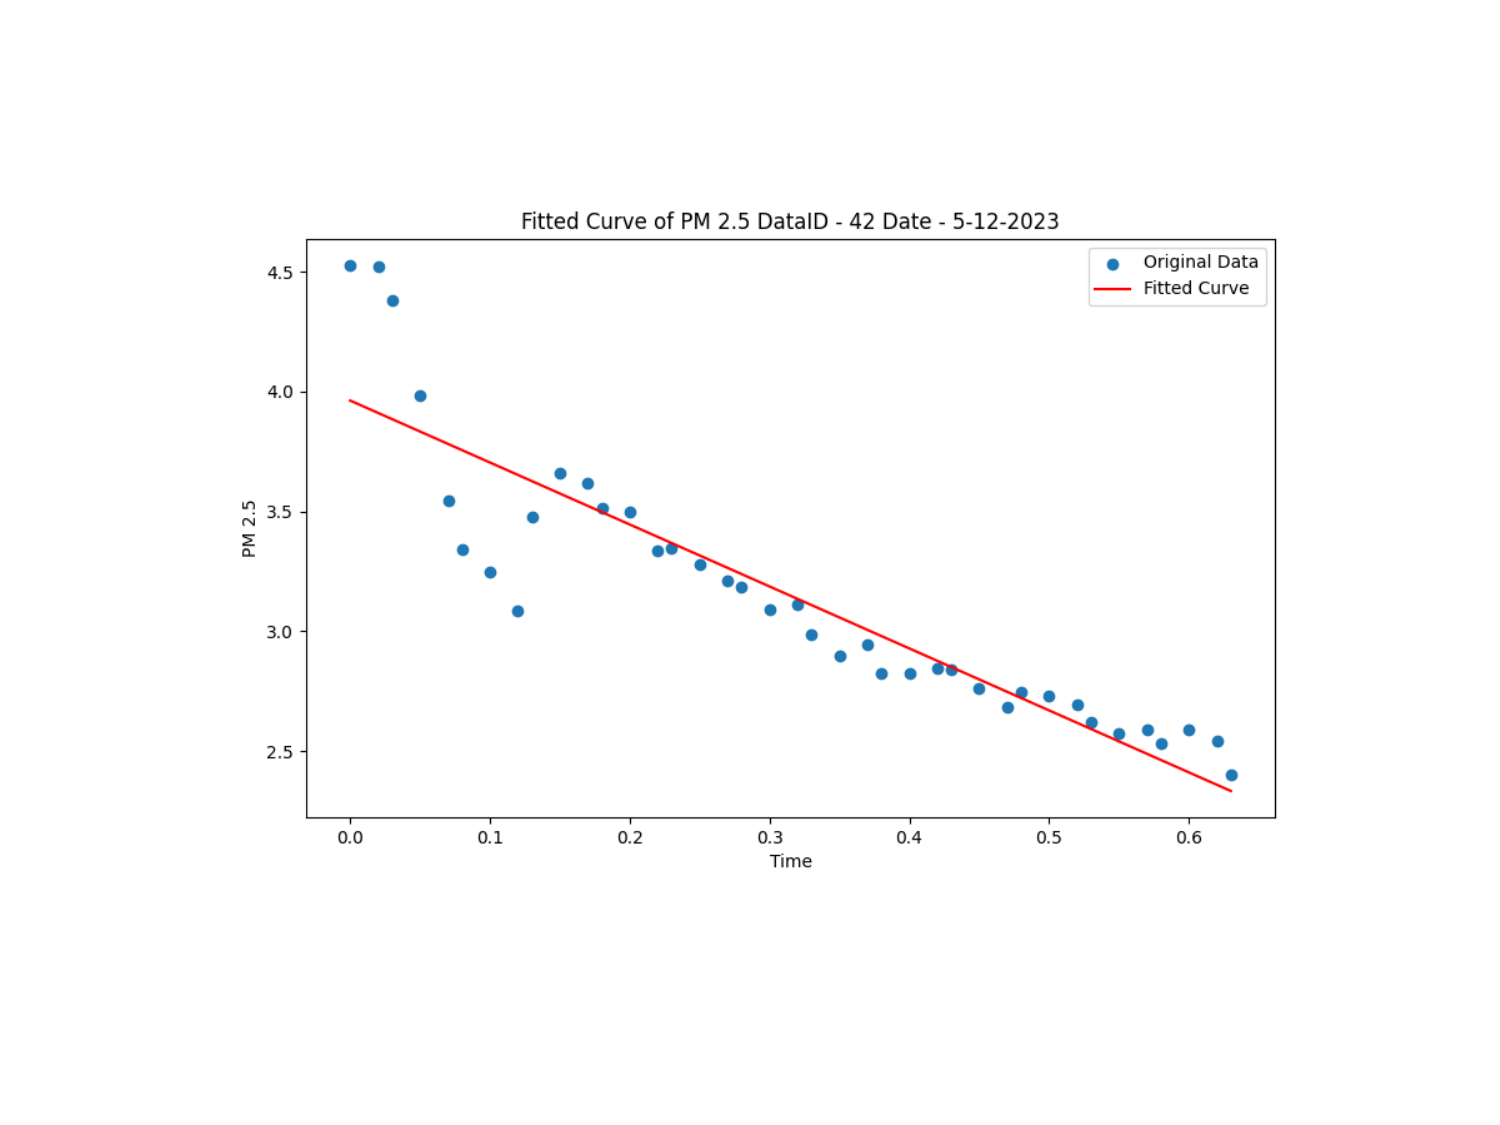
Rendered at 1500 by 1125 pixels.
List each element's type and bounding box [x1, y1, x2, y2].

picture [149, 149, 1401, 901]
